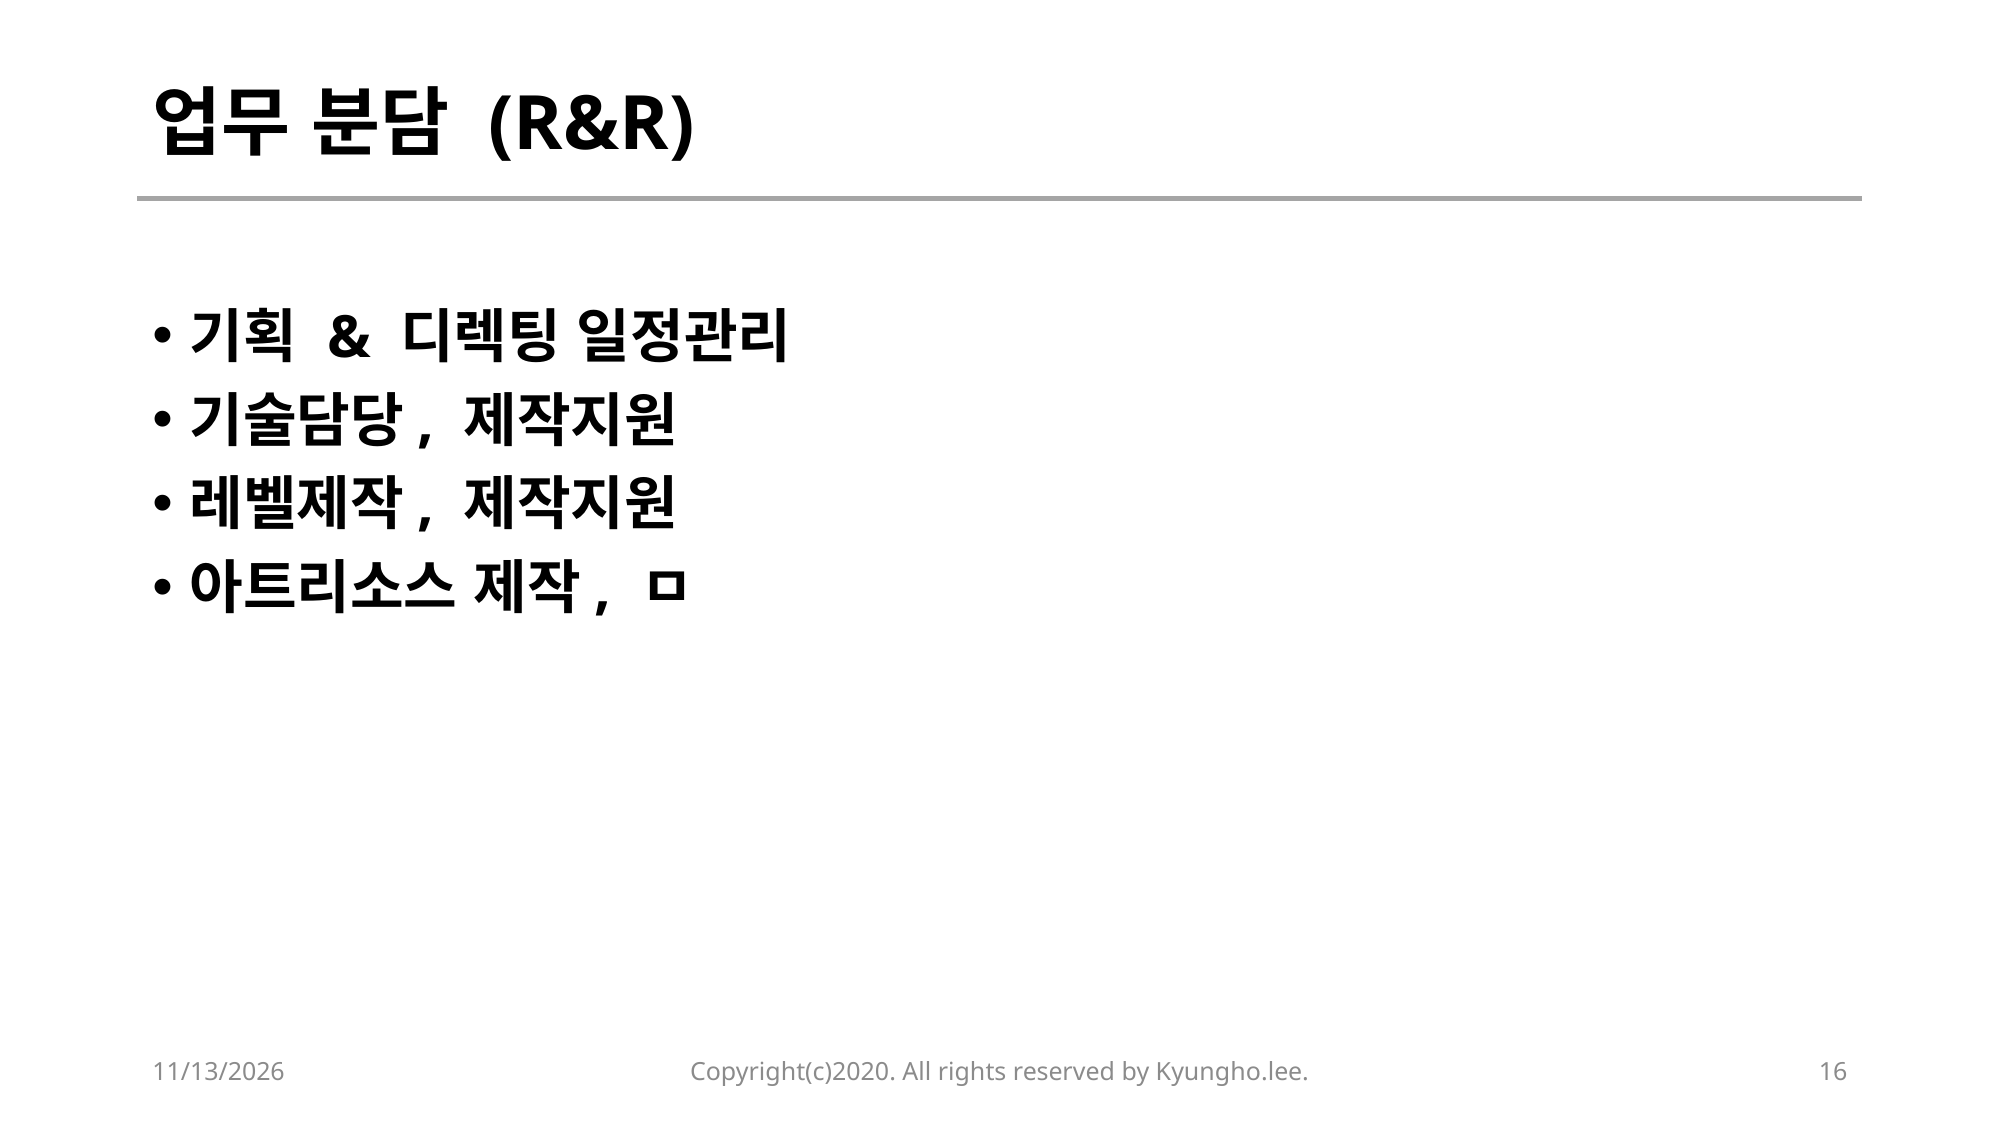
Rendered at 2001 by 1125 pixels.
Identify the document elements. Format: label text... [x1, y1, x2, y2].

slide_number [137, 1042, 588, 1103]
title 업무 분담 (R&R) [137, 59, 1863, 191]
slide_number 16 [1412, 1042, 1863, 1103]
list 기획 & 디렉팅 일정관리 기술담당, 제작지원 레벨제작, 제작지원 아트리소스 제작, ㅁ [137, 299, 1863, 1014]
footer Copyright(c)2020. All rights reserved by Kyungho.lee. [662, 1042, 1338, 1103]
